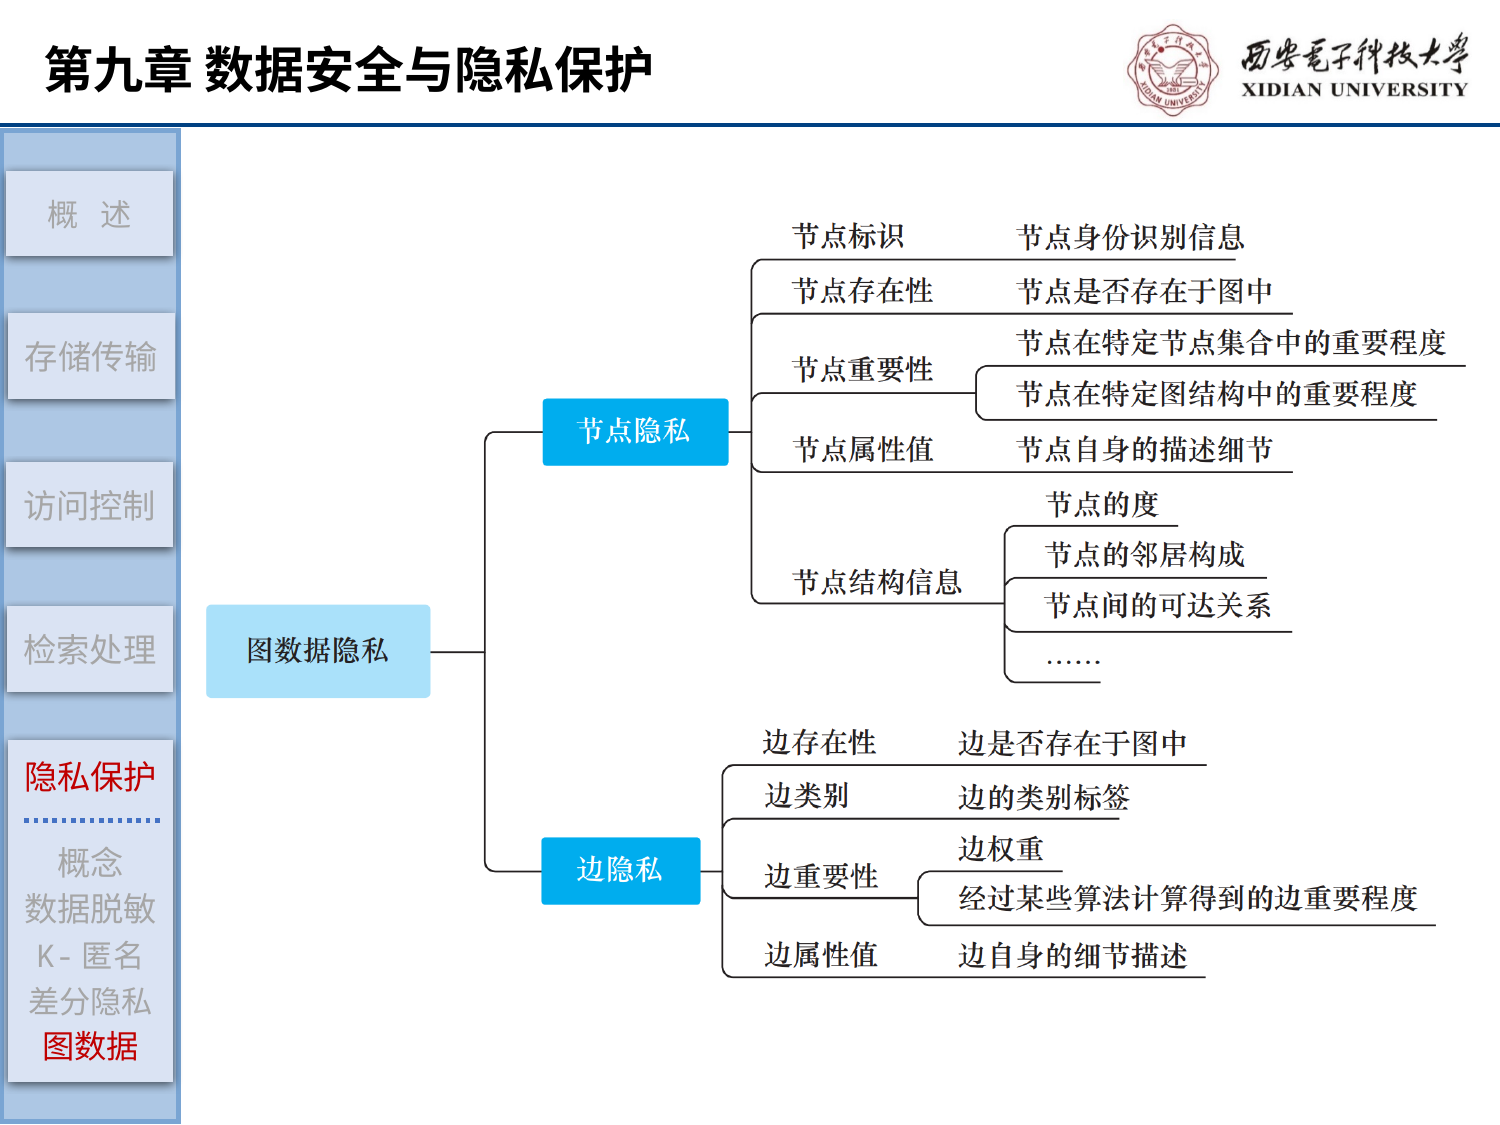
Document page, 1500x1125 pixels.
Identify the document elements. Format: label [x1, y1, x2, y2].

text_box [1, 130, 179, 1122]
picture [183, 201, 1487, 989]
picture [1123, 19, 1472, 121]
